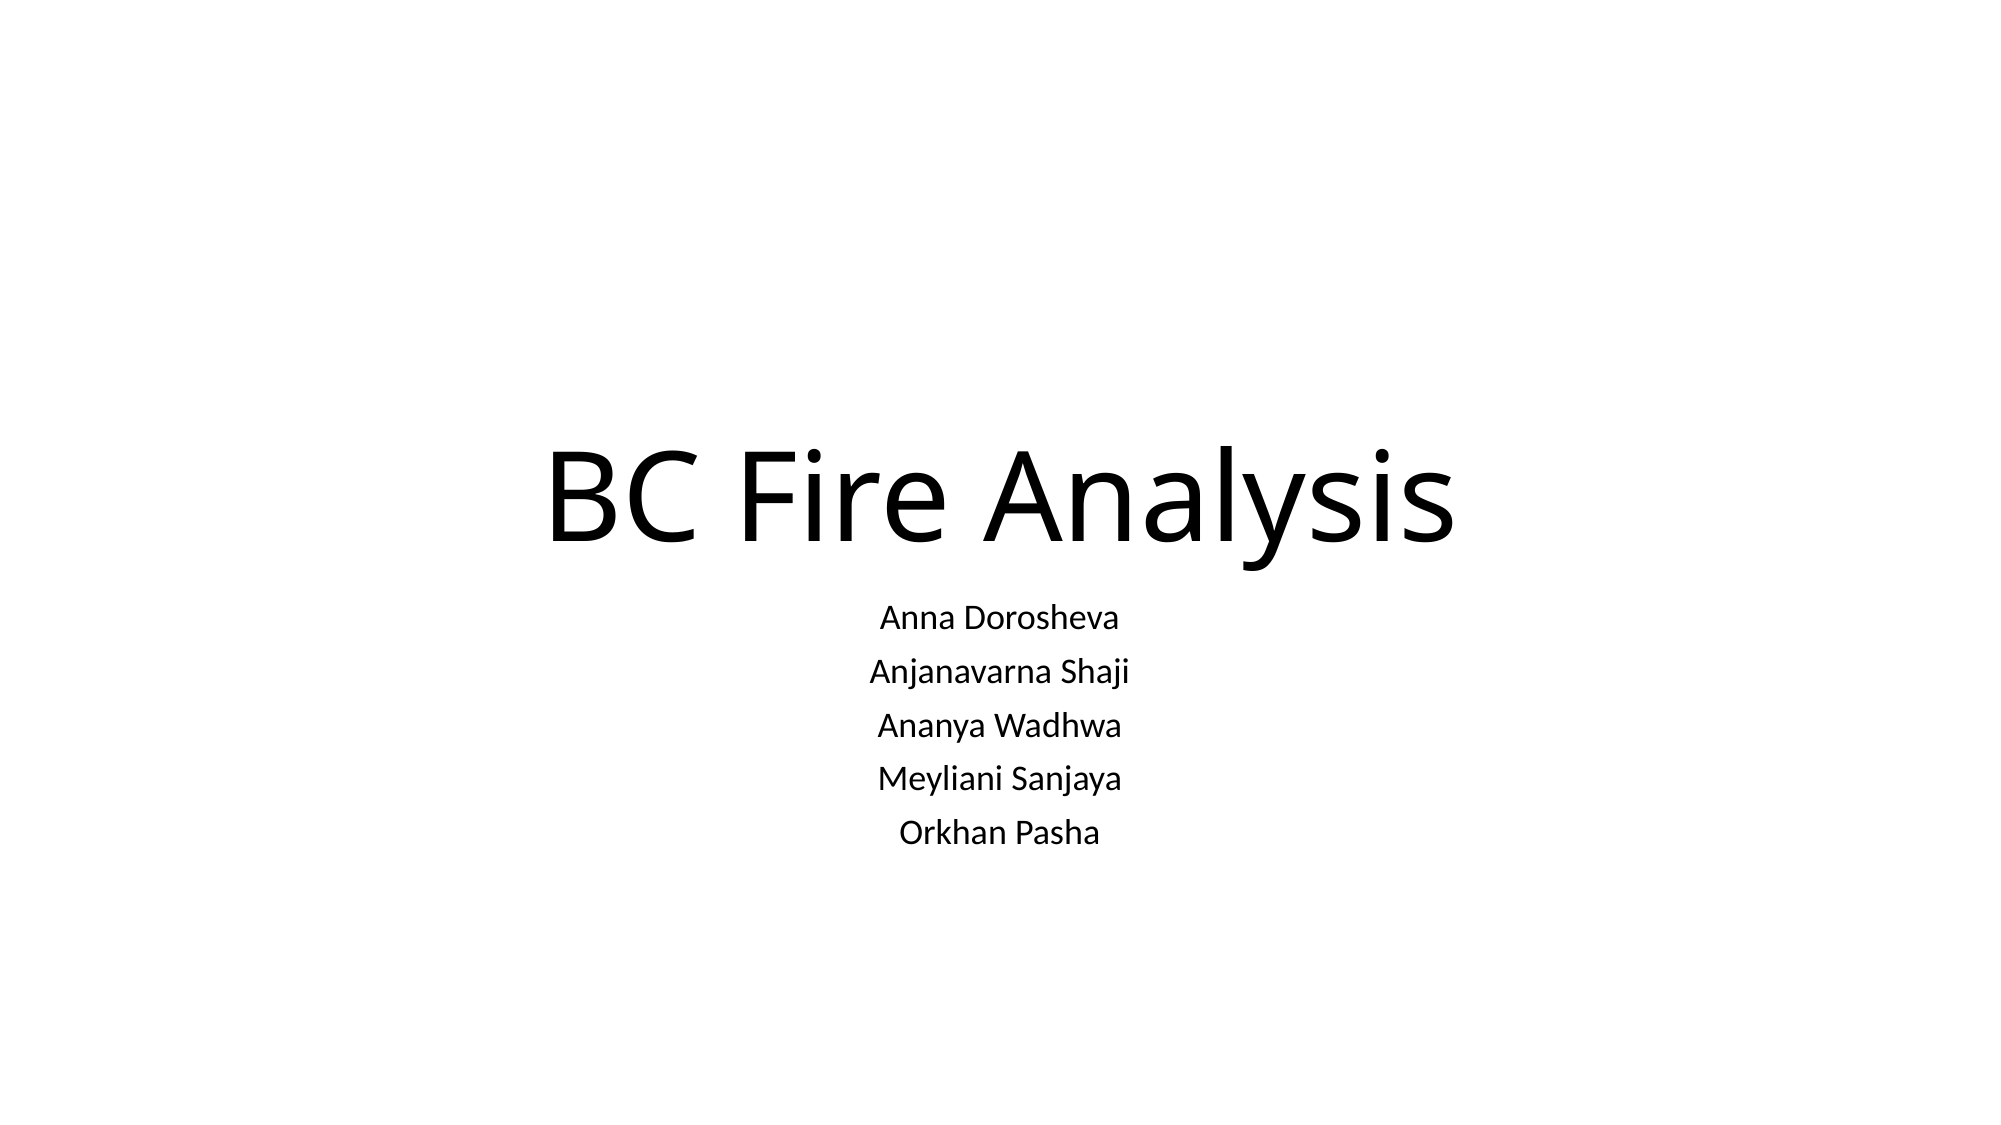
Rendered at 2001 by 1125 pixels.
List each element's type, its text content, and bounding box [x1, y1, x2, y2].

title BC Fire Analysis [249, 184, 1750, 576]
subtitle Anna Dorosheva Anjanavarna Shaji Ananya Wadhwa Meyliani Sanjaya Orkhan Pasha [249, 590, 1750, 863]
